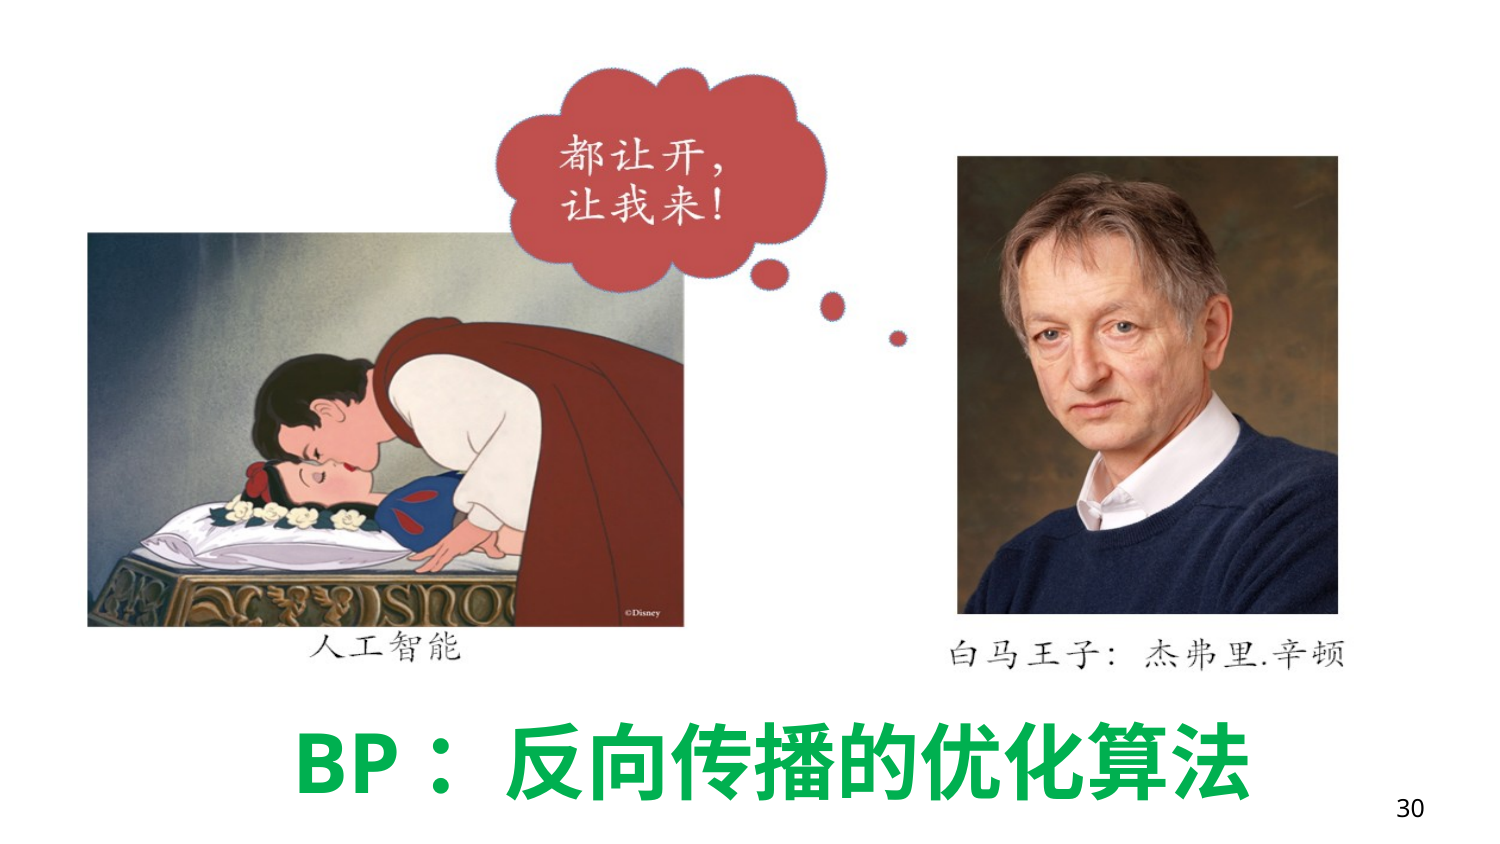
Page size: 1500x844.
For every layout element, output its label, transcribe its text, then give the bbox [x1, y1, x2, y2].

text_box BP：反向传播的优化算法 [277, 723, 1286, 818]
slide_number 30 [1299, 789, 1425, 835]
picture [78, 59, 1356, 681]
